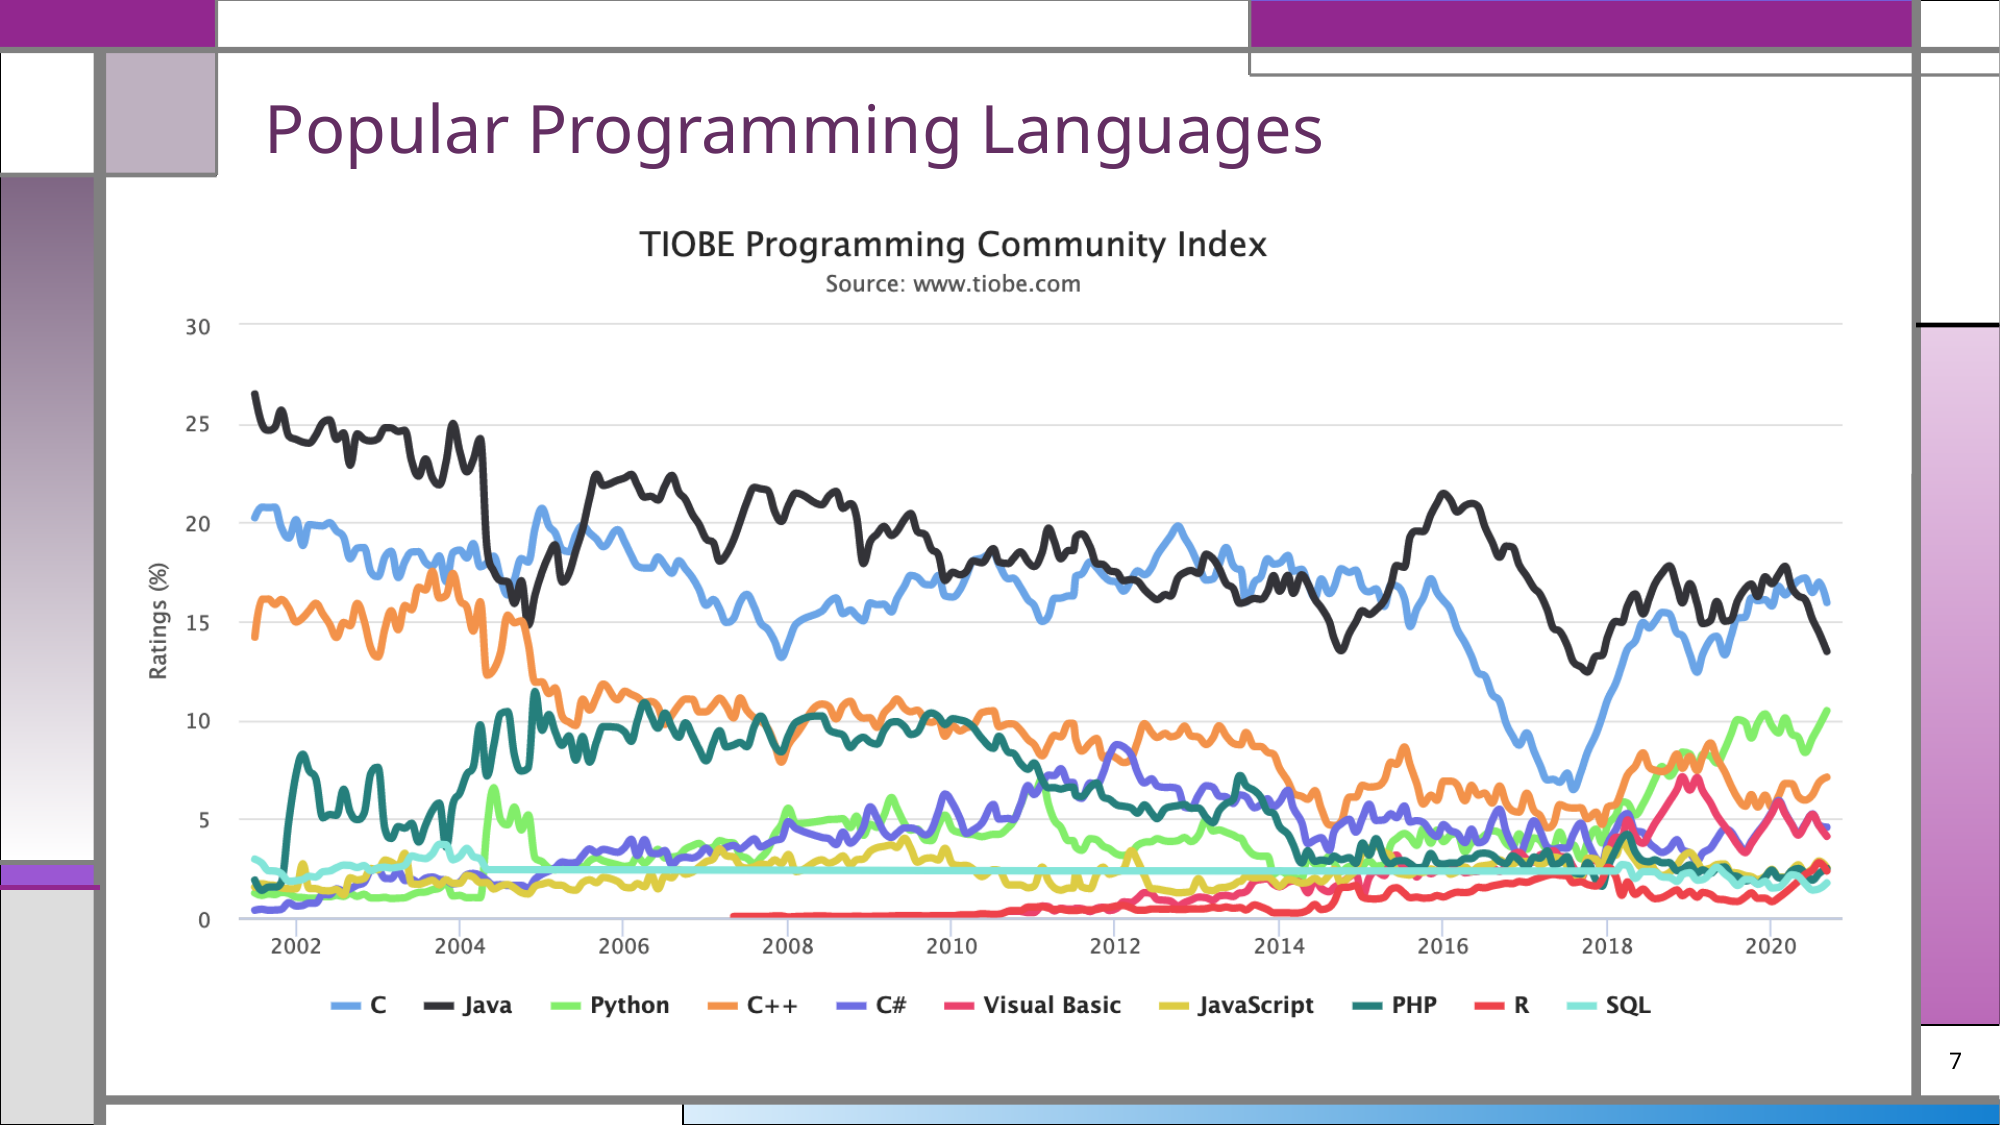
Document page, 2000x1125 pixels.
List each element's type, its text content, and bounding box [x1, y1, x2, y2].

slide_number 7 [1912, 1036, 2000, 1088]
title Popular Programming Languages [249, 87, 1825, 175]
picture [121, 203, 1878, 1037]
